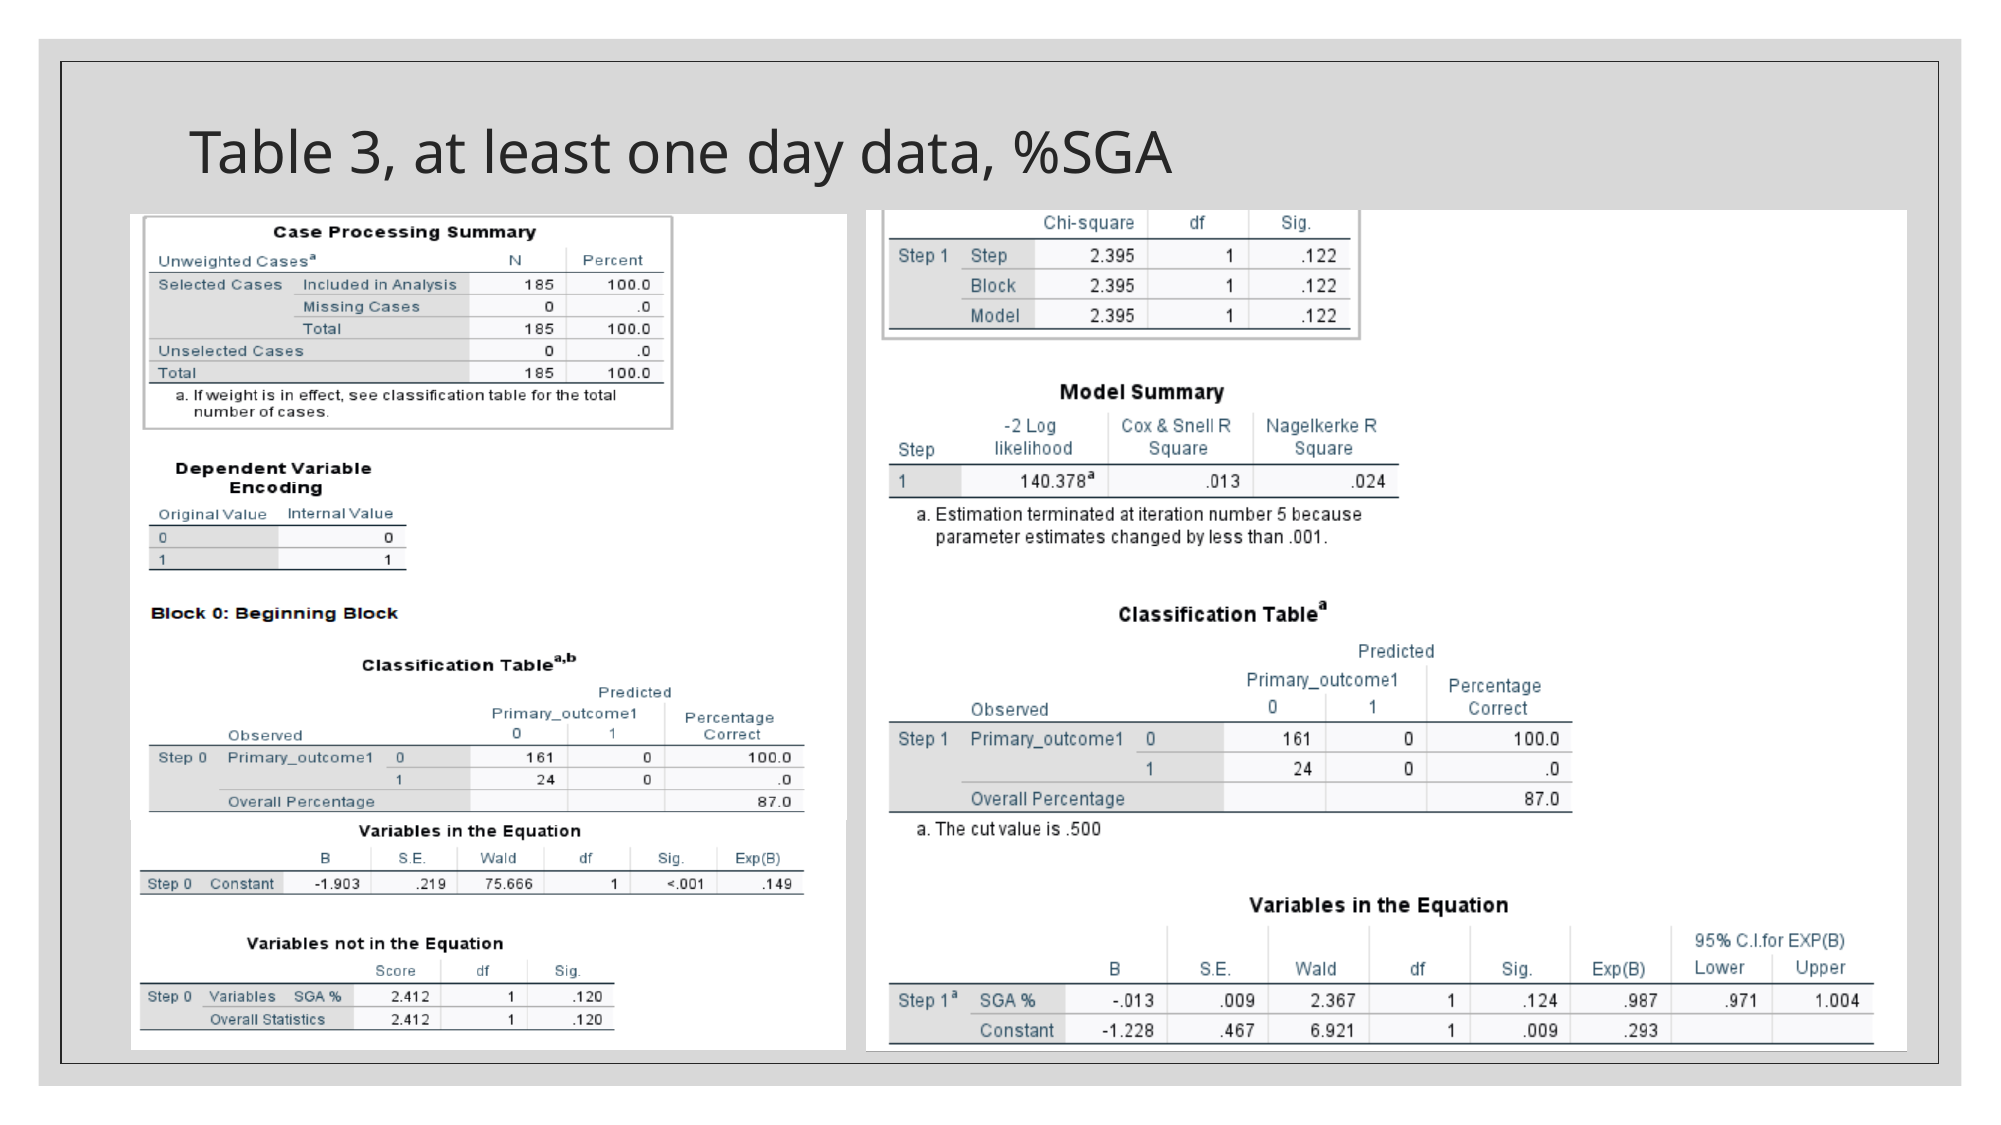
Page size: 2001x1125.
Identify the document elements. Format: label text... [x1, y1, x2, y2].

picture [131, 815, 846, 1050]
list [130, 214, 847, 813]
title Table 3, at least one day data, %SGA [174, 105, 1825, 204]
picture [866, 210, 1907, 1052]
